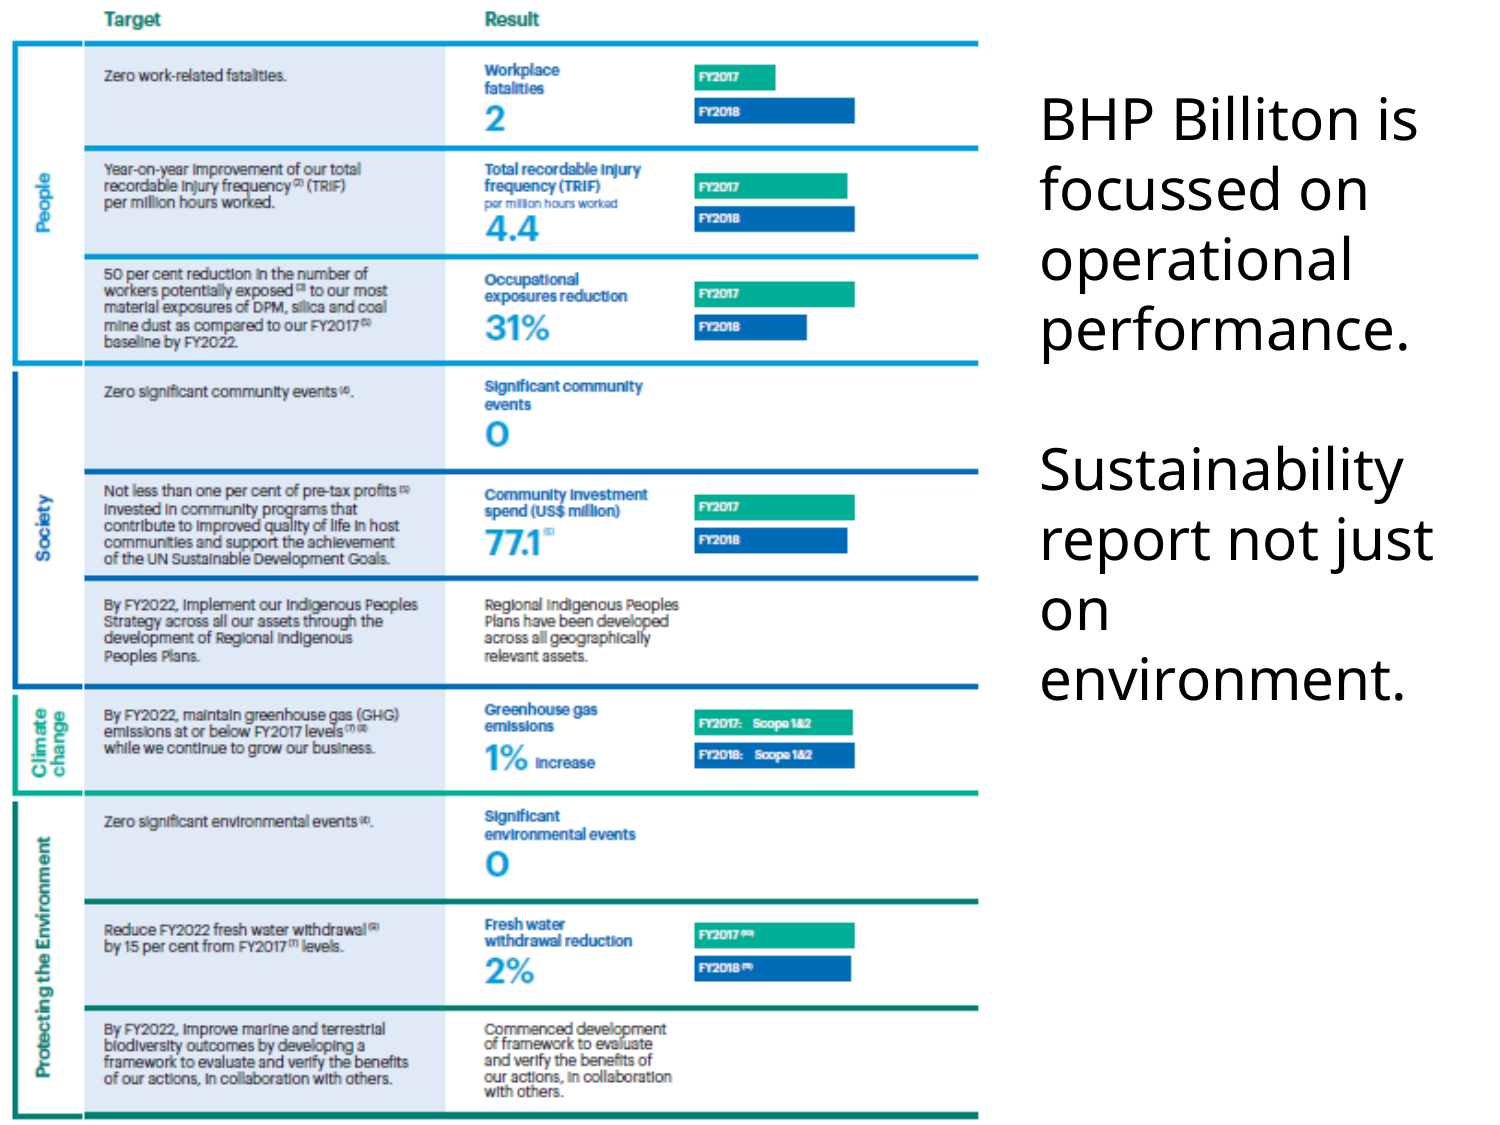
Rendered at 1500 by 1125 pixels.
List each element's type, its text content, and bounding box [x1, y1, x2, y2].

picture [0, 0, 997, 1125]
text_box BHP Billiton is focussed on operational performance. Sustainability report not just on environment. [1025, 75, 1500, 720]
